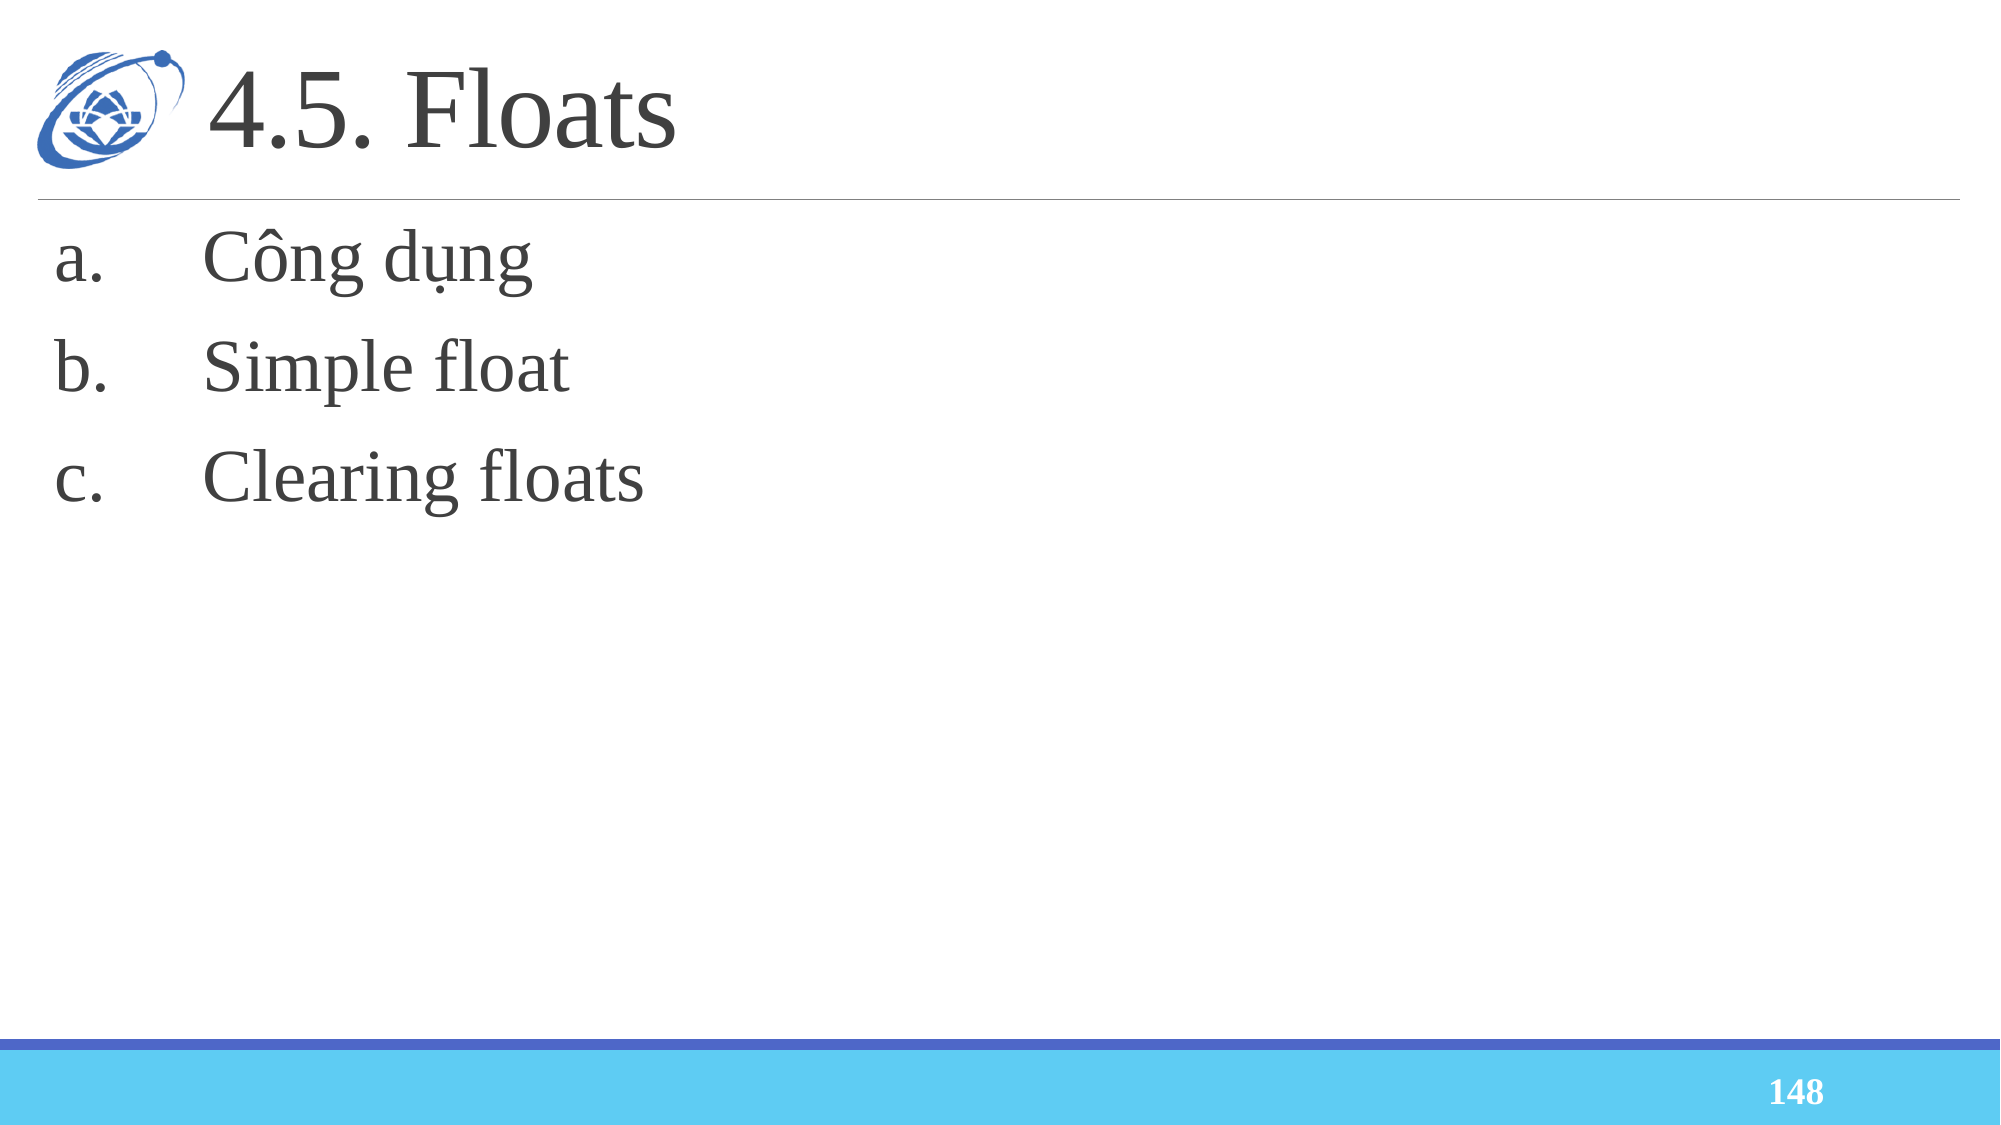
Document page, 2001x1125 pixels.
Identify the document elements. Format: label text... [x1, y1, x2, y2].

list a. Công dụng b. Simple float c. Clearing floats [37, 209, 1961, 1011]
title 4.5. Floats [193, 47, 1961, 192]
picture [37, 34, 185, 183]
slide_number 148 [1624, 1059, 1840, 1120]
